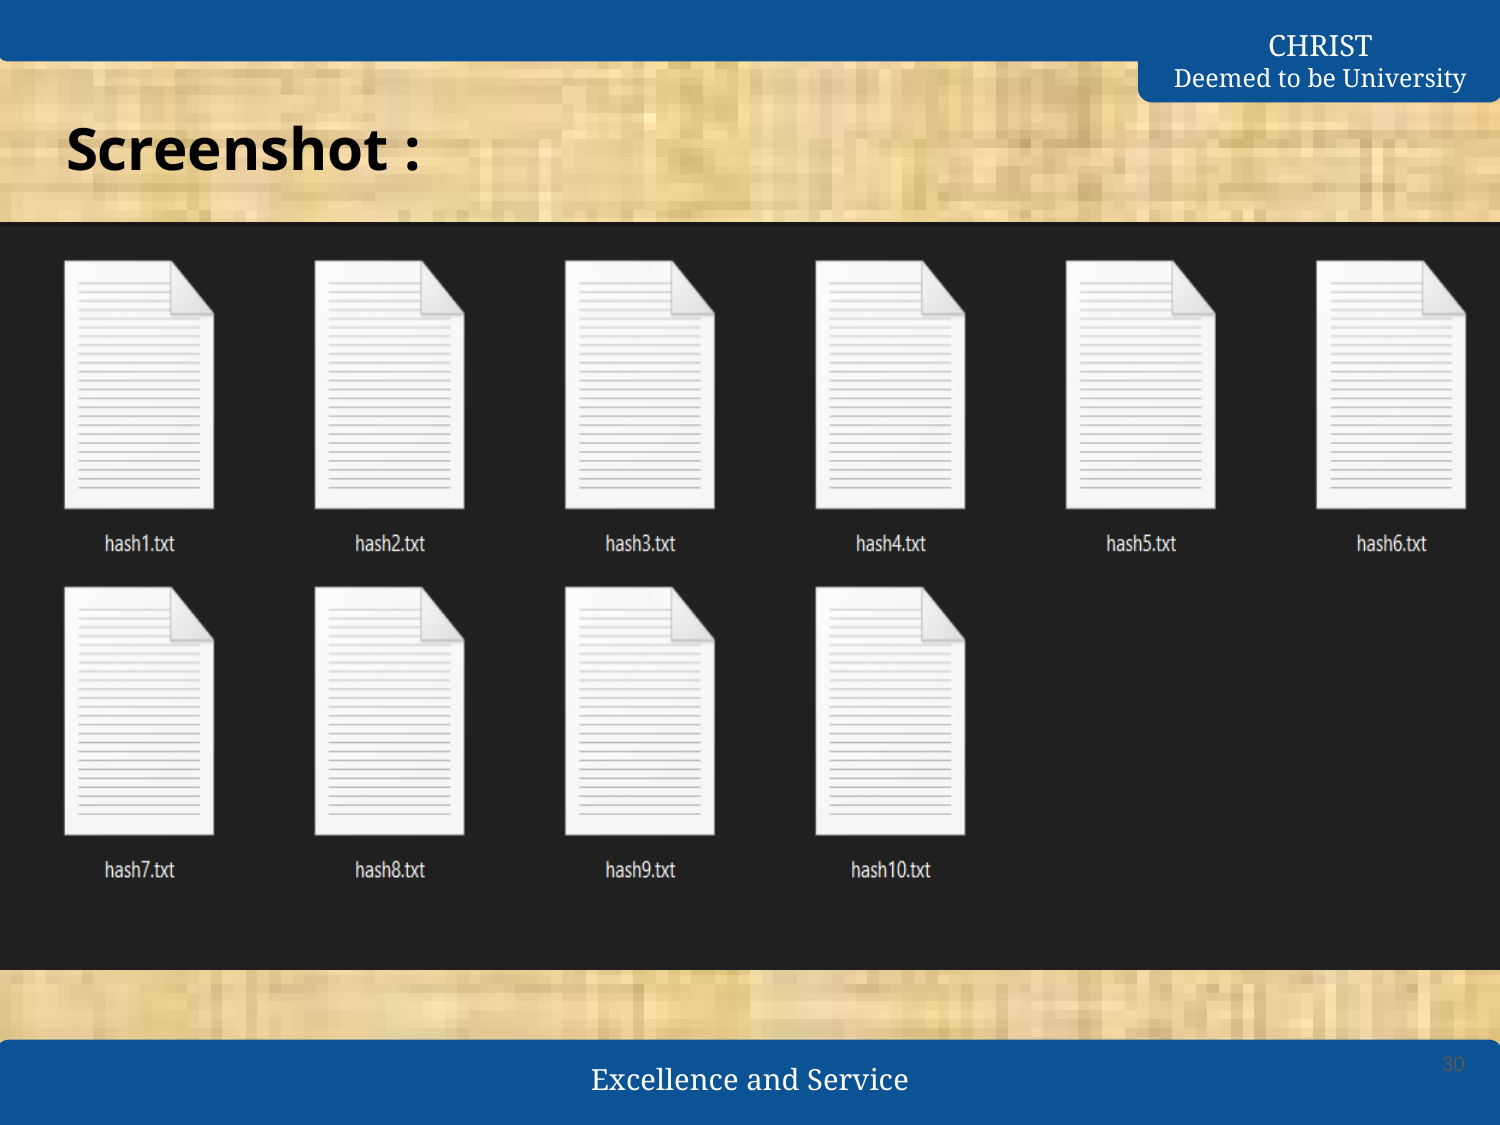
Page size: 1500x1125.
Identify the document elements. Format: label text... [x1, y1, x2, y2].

picture [0, 59, 1500, 1044]
slide_number ‹#› [1389, 1019, 1480, 1106]
title Screenshot : [51, 97, 1449, 220]
